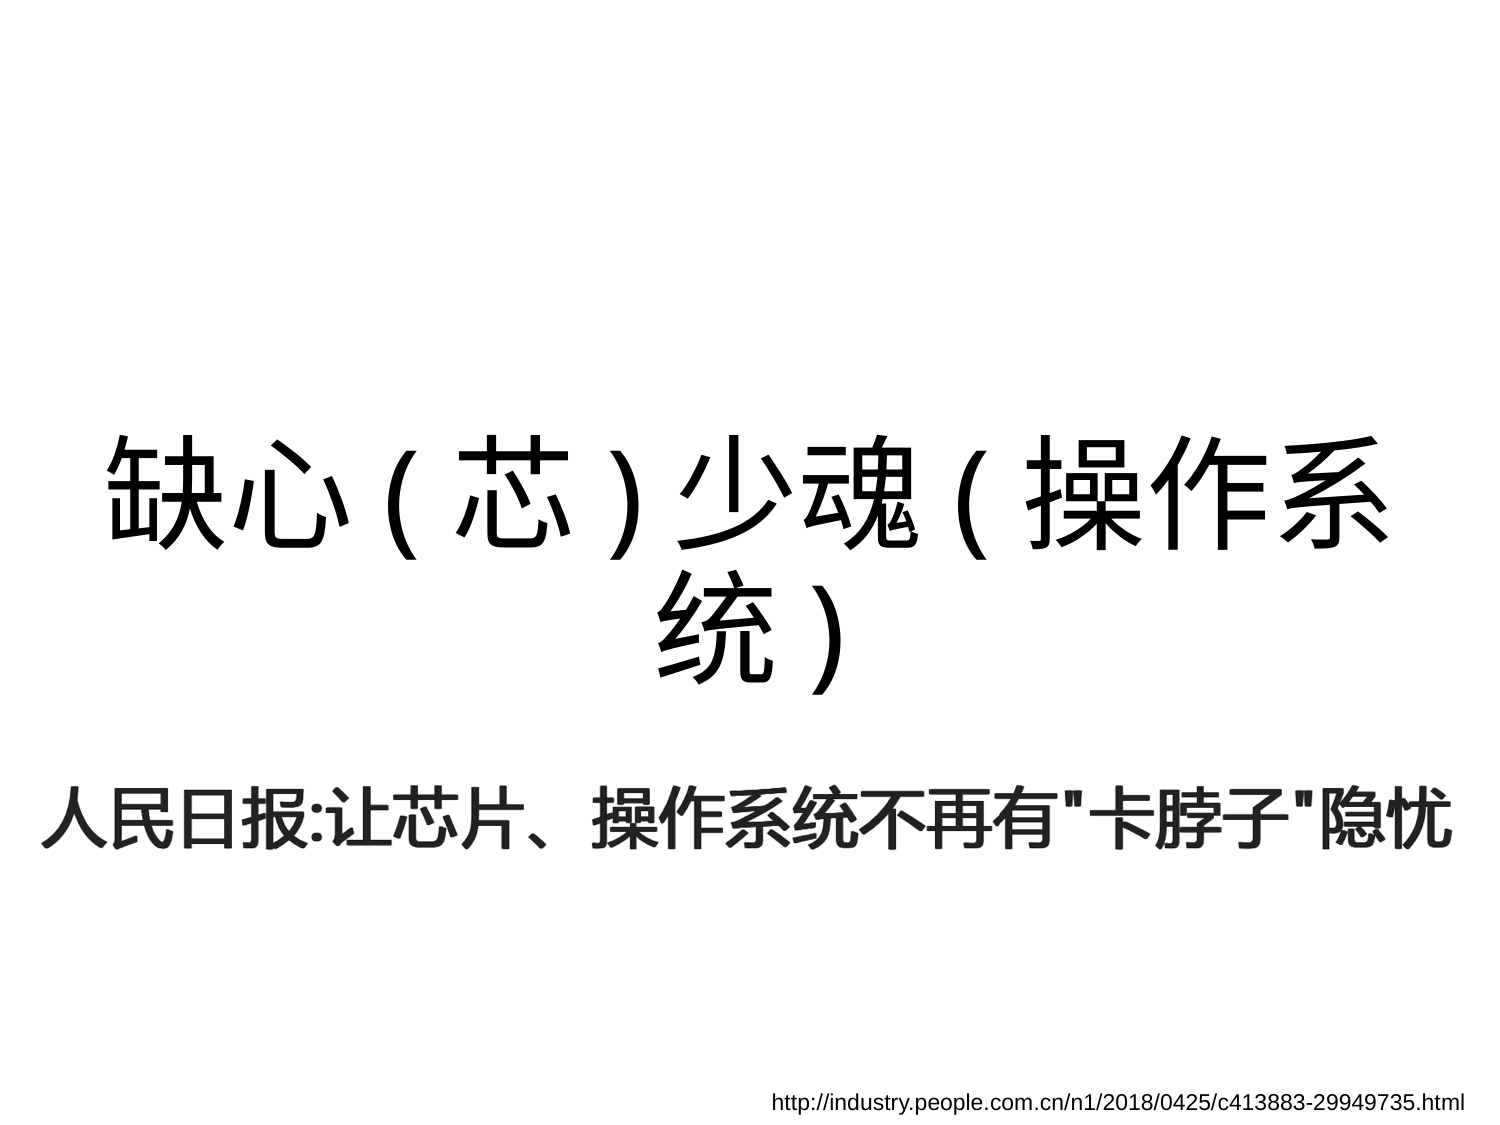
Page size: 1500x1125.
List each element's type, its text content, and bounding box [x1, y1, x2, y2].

text_box http://industry.people.com.cn/n1/2018/0425/c413883-29949735.html [712, 1083, 1500, 1123]
picture [0, 737, 1500, 890]
text_box 缺心(芯)少魂(操作系统) [49, 424, 1451, 710]
